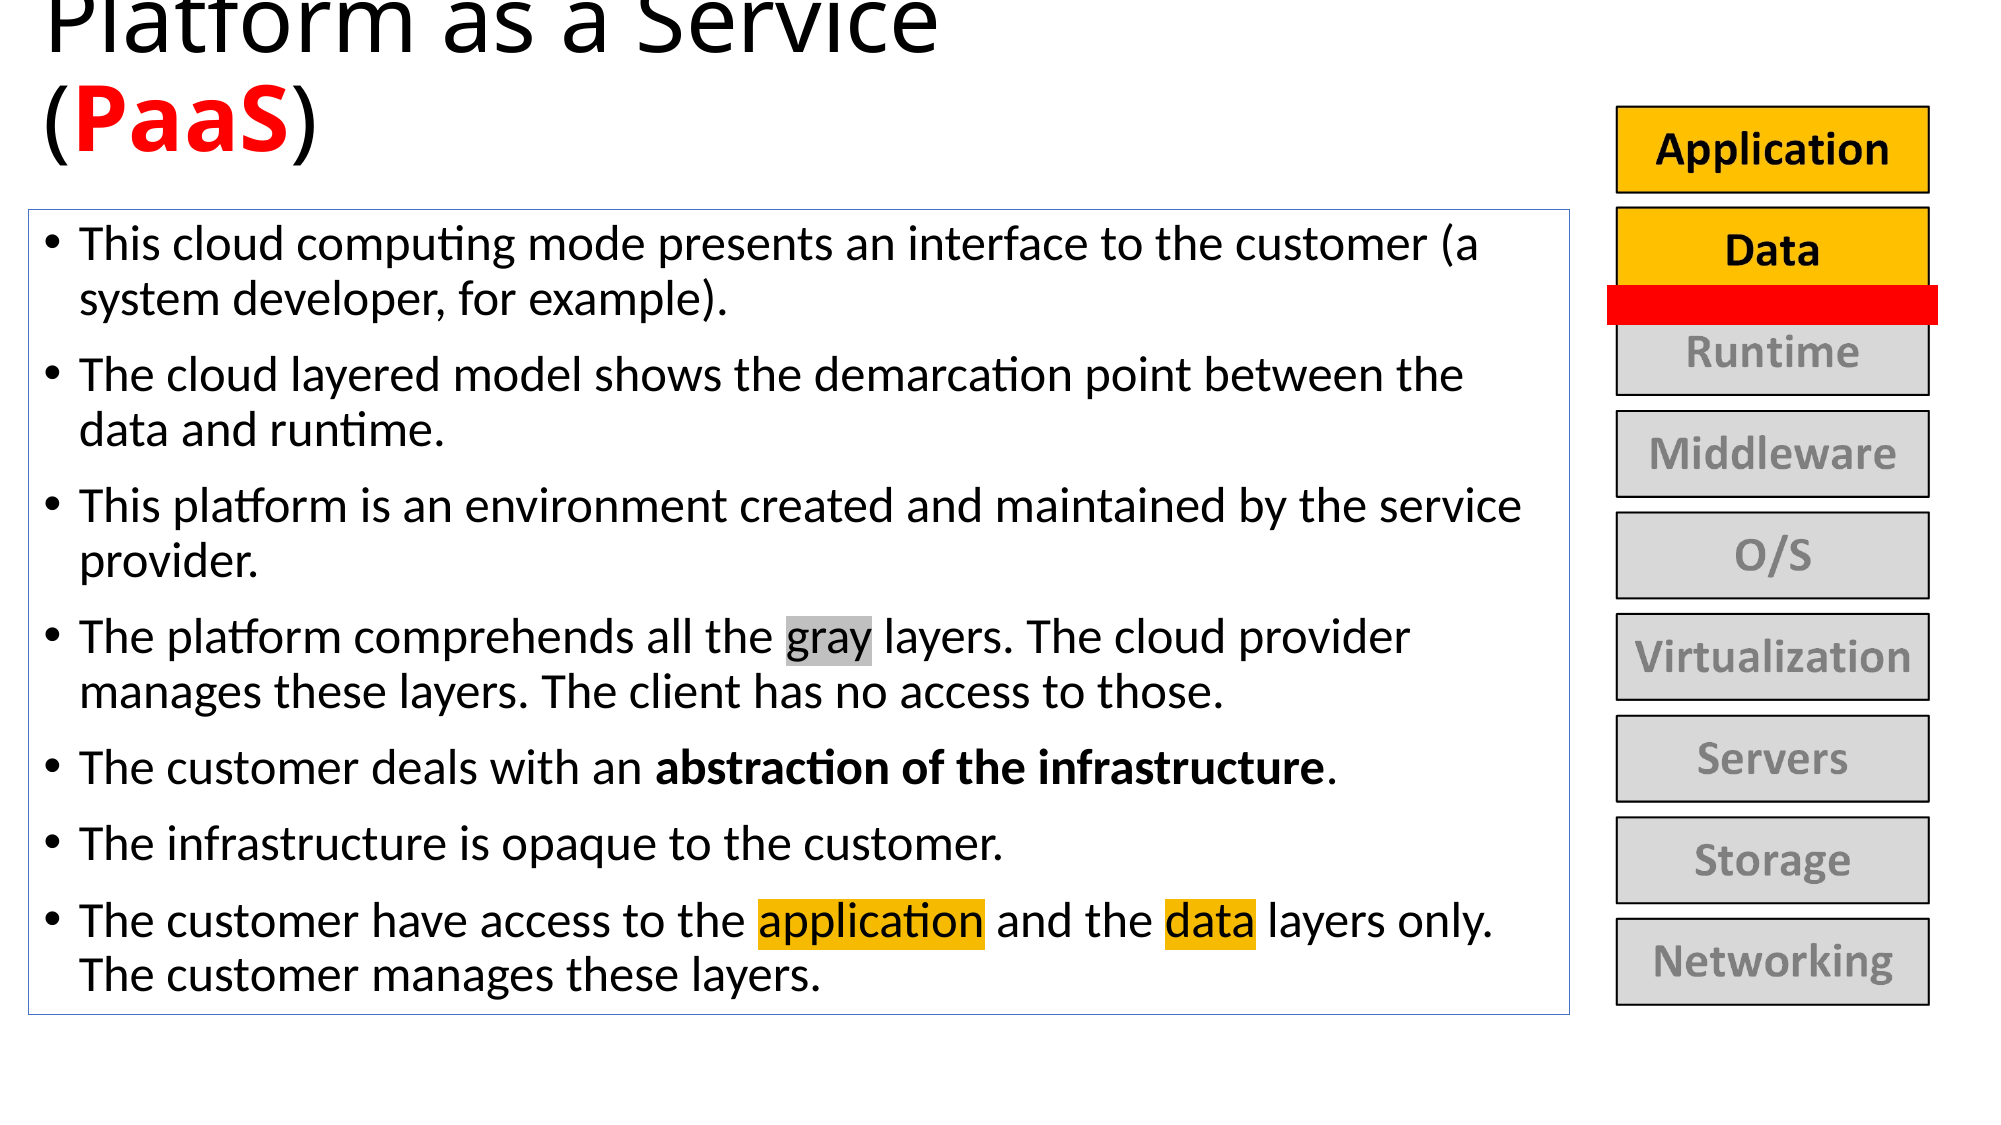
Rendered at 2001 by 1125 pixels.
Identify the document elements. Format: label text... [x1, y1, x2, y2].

picture [1608, 104, 1937, 1015]
list This cloud computing mode presents an interface to the customer (a system developer, for example). The cloud layered model shows the demarcation point between the data and runtime. This platform is an environment created and maintained by the service provider. The platform comprehends all the gray layers. The cloud provider manages these layers. The client has no access to those. The customer deals with an abstraction of the infrastructure. The infrastructure is opaque to the customer. The customer have access to the application and the data layers only. The customer manages these layers. [28, 209, 1570, 1015]
title Platform as a Service (PaaS) [28, 5, 1140, 140]
